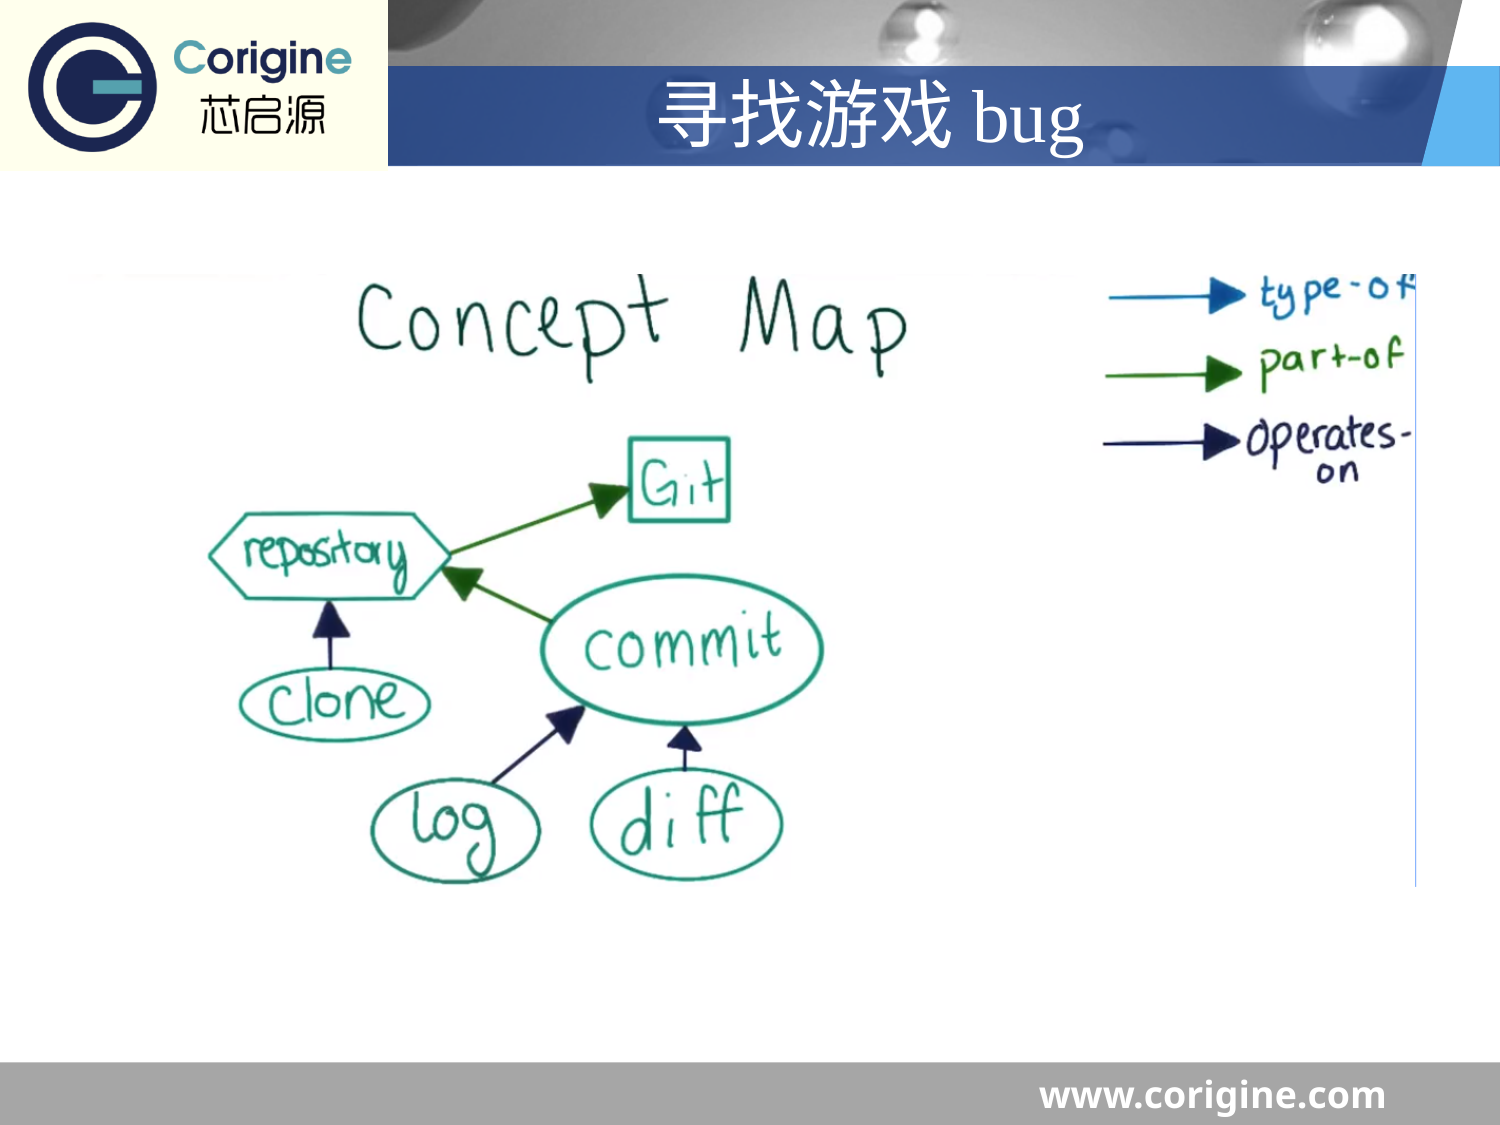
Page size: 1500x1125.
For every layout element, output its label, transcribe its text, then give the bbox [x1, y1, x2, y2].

picture [0, 0, 1463, 171]
title 寻找游戏bug [386, 59, 1500, 164]
picture [67, 274, 1432, 1003]
